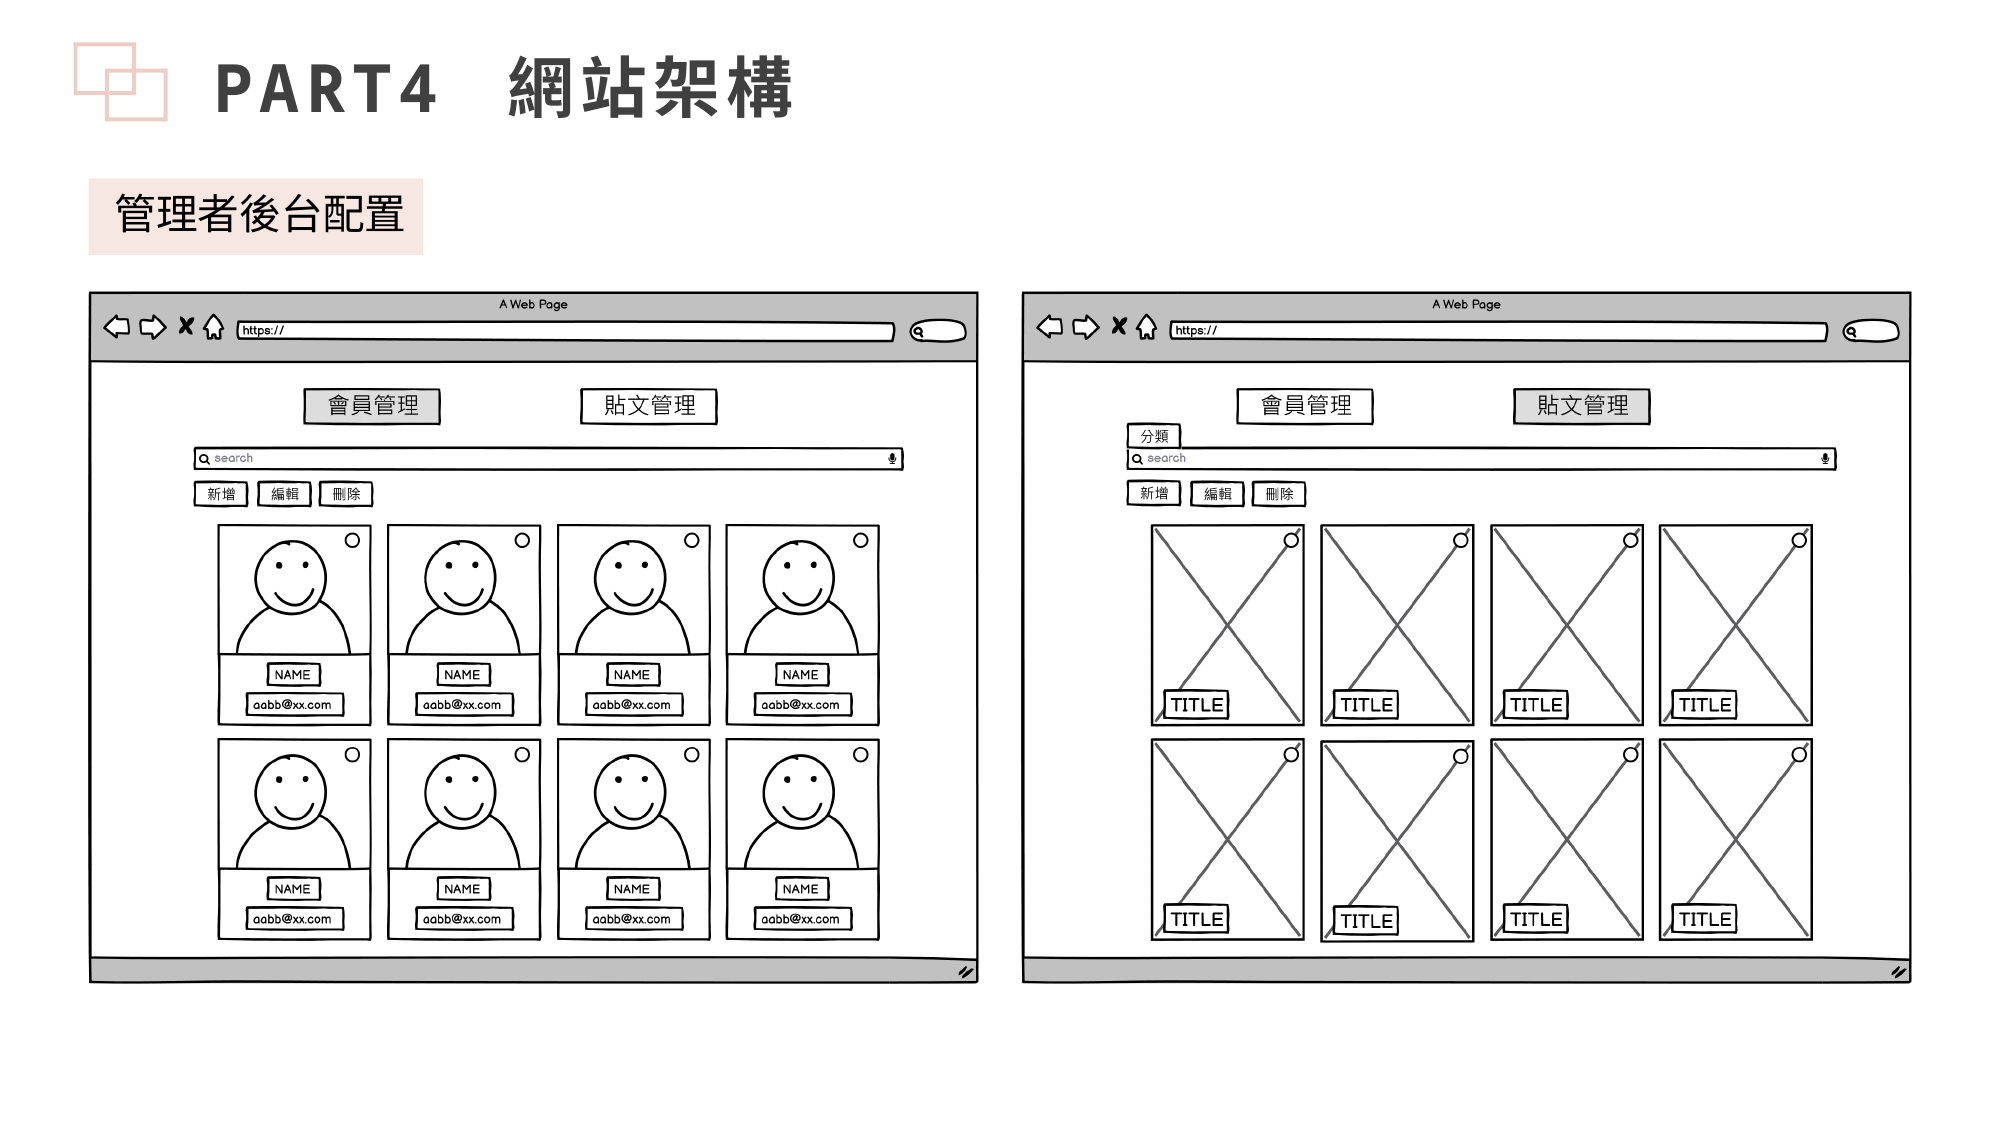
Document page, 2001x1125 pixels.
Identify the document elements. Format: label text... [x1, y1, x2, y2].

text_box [88, 178, 1912, 984]
text_box PART4 網站架構 [199, 38, 1099, 133]
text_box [73, 42, 168, 122]
